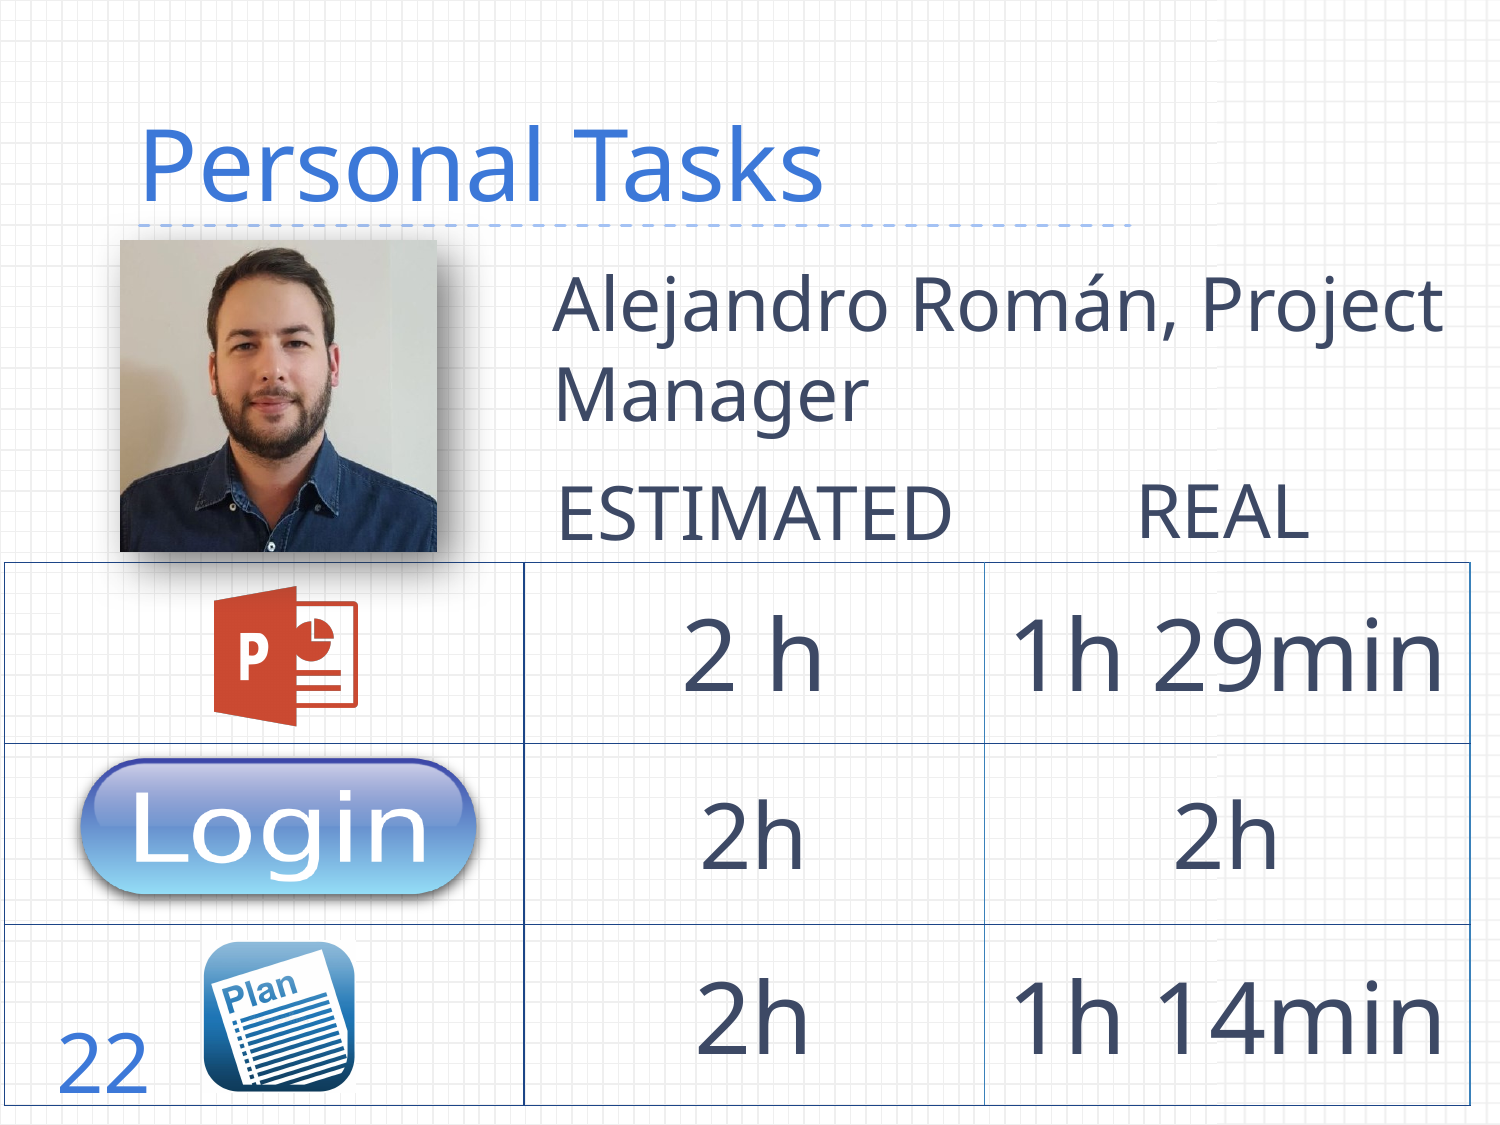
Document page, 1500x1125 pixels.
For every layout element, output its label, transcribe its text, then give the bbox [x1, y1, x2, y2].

picture [1217, 0, 1500, 1125]
text_box 22 [41, 996, 177, 1125]
table_header [5, 563, 523, 743]
table_cell 2h [525, 925, 984, 1105]
picture [120, 240, 437, 553]
table_cell [5, 744, 523, 924]
text_box ESTIMATED [515, 450, 996, 564]
table_header 1h 29min [985, 563, 1212, 743]
table_cell [5, 925, 523, 1105]
picture [65, 747, 492, 914]
table_cell 2h [985, 744, 1212, 924]
title Personal Tasks [122, 49, 1130, 237]
table_cell 2h [525, 744, 984, 924]
table_cell 1h 14min [985, 925, 1212, 1105]
picture [202, 940, 356, 1094]
text_box Alejandro Román, Project Manager [537, 240, 1212, 408]
table_header 2 h [525, 564, 984, 743]
text_box REAL [983, 448, 1212, 563]
picture [214, 585, 358, 728]
